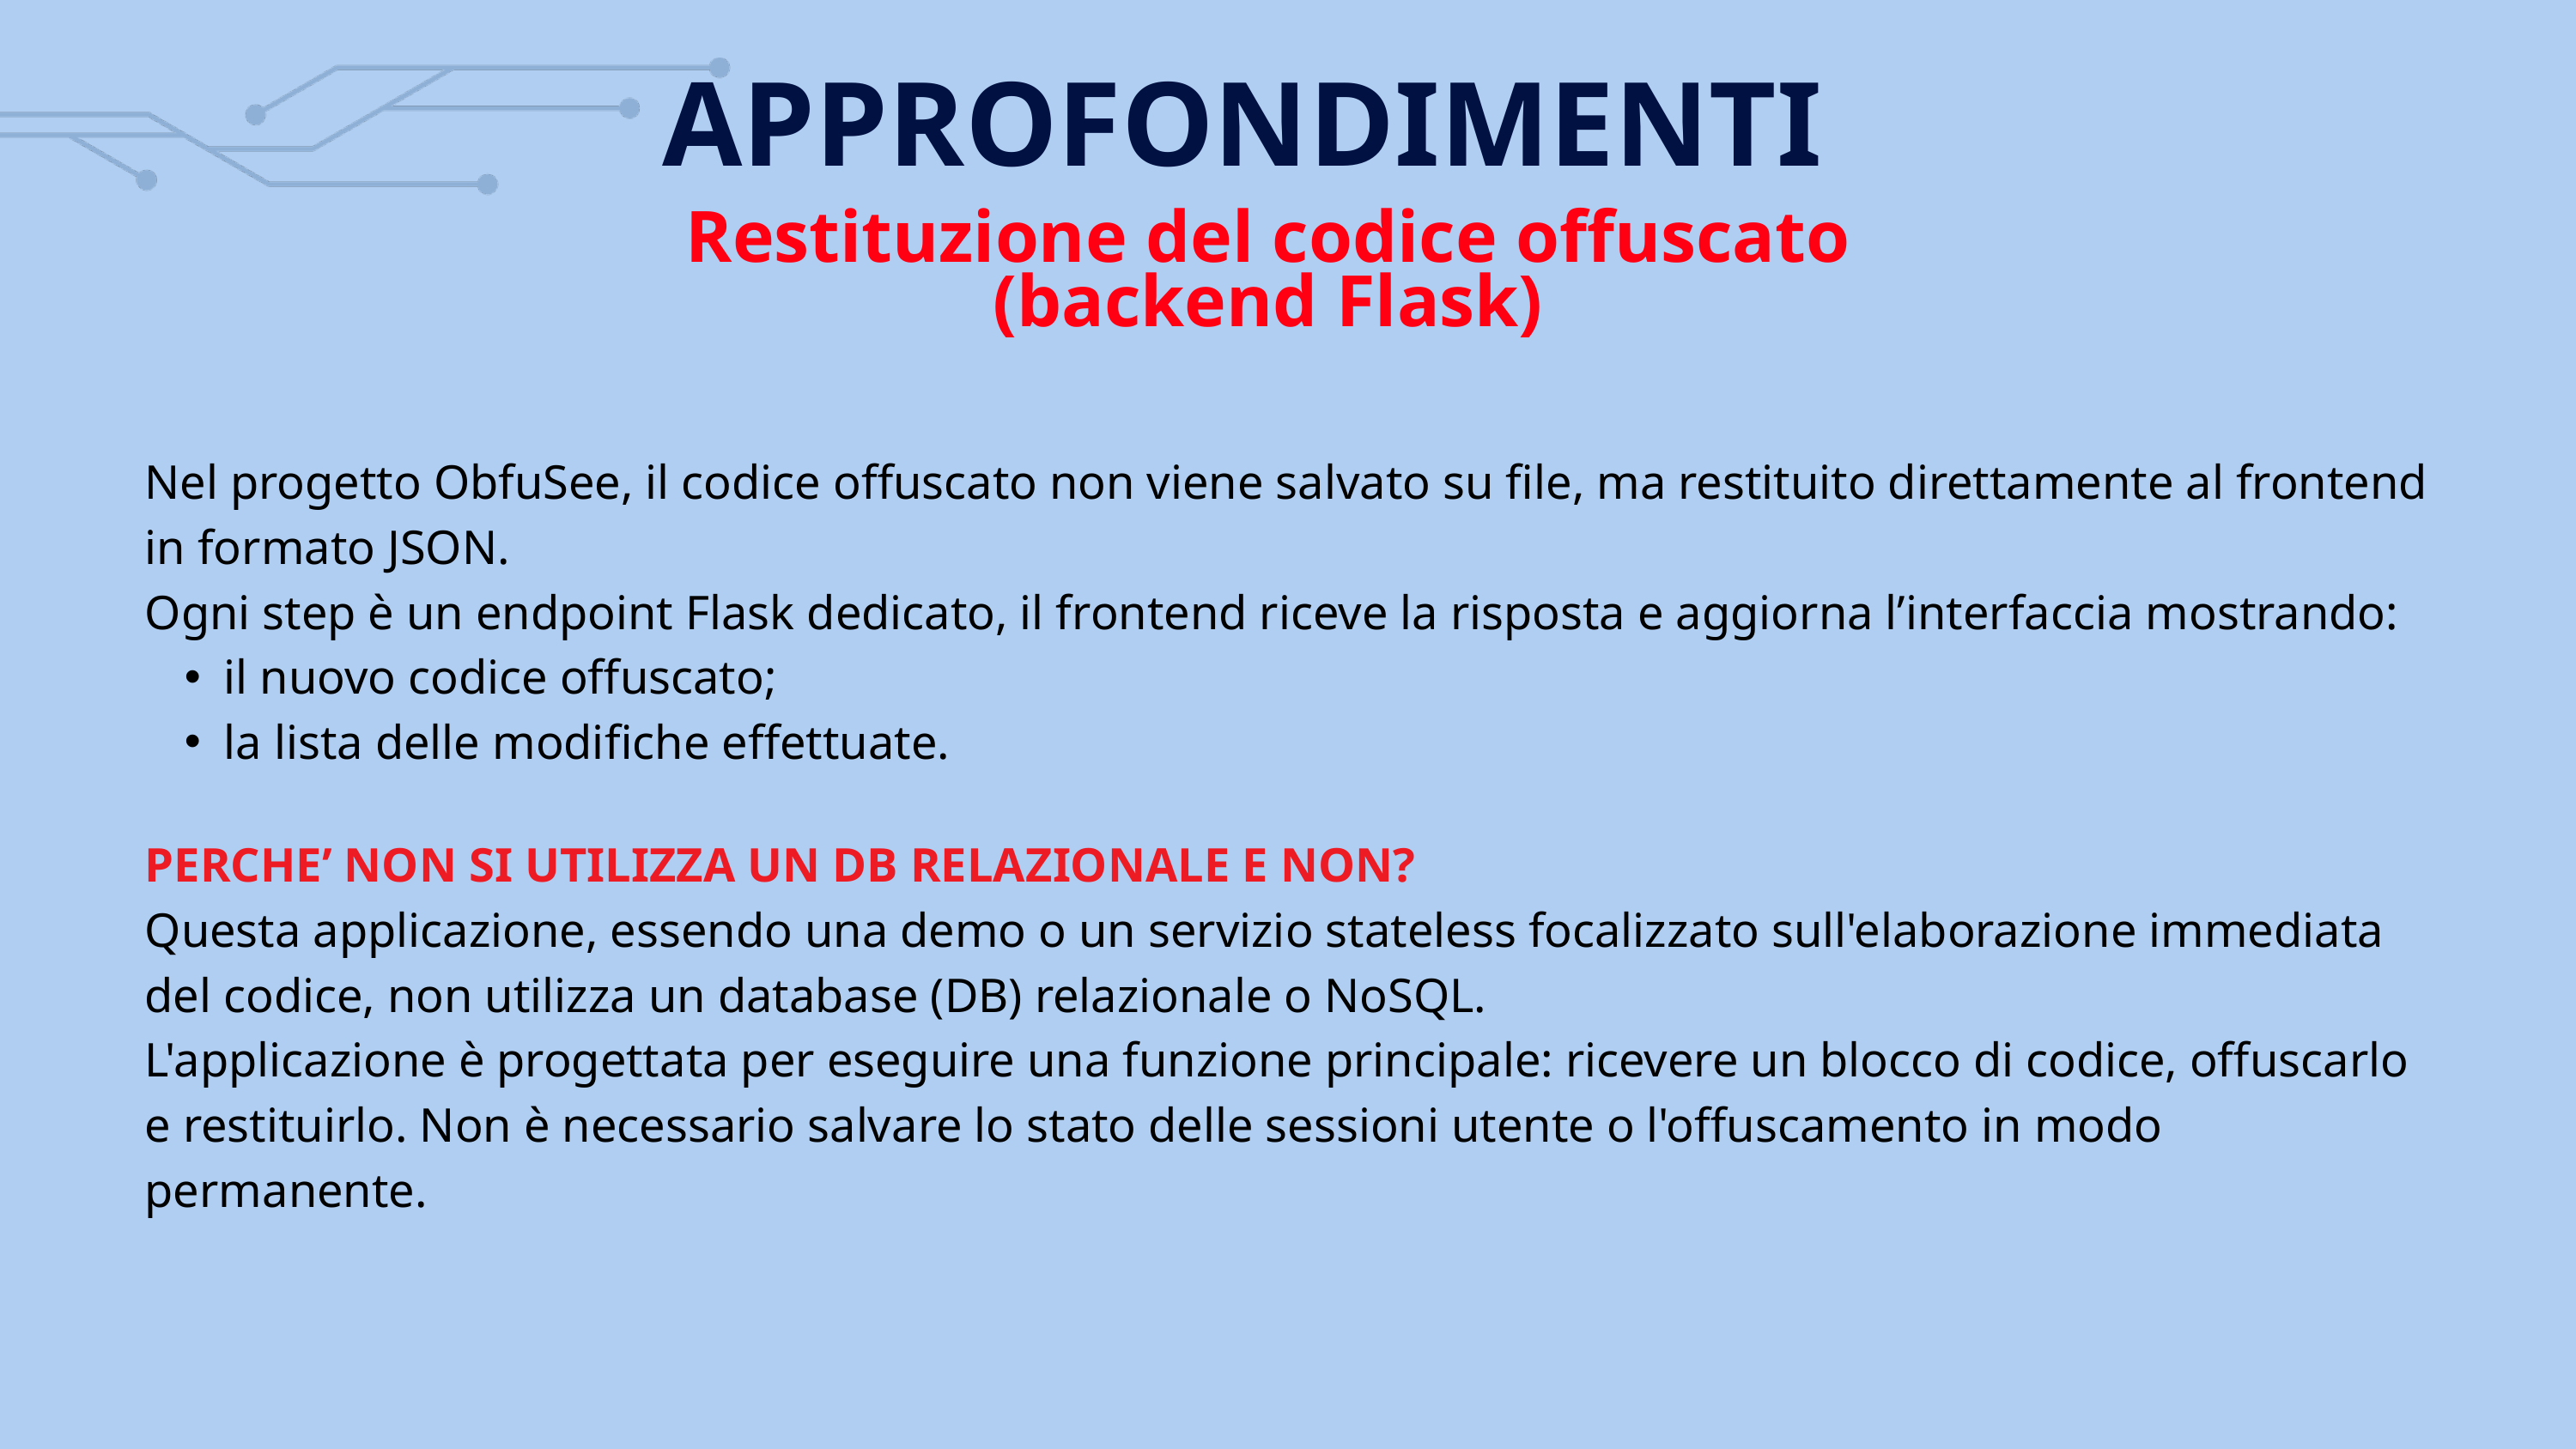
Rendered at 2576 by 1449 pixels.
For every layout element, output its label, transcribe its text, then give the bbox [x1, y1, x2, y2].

text_box PERCHE’ NON SI UTILIZZA UN DB RELAZIONALE E NON? Questa applicazione, essendo una demo o un servizio stateless focalizzato sull'elaborazione immediata del codice, non utilizza un database (DB) relazionale o NoSQL. L'applicazione è progettata per eseguire una funzione principale: ricevere un blocco di codice, offuscarlo e restituirlo. Non è necessario salvare lo stato delle sessioni utente o l'offuscamento in modo permanente. [144, 826, 2432, 1282]
text_box Nel progetto ObfuSee, il codice offuscato non viene salvato su file, ma restituito direttamente al frontend in formato JSON. Ogni step è un endpoint Flask dedicato, il frontend riceve la risposta e aggiorna l’interfaccia mostrando: il nuovo codice offuscato; la lista delle modifiche effettuate. [144, 443, 2432, 826]
text_box Restituzione del codice offuscato (backend Flask) [662, 211, 1874, 342]
text_box [0, 58, 732, 209]
text_box APPROFONDIMENTI [732, 83, 1914, 190]
